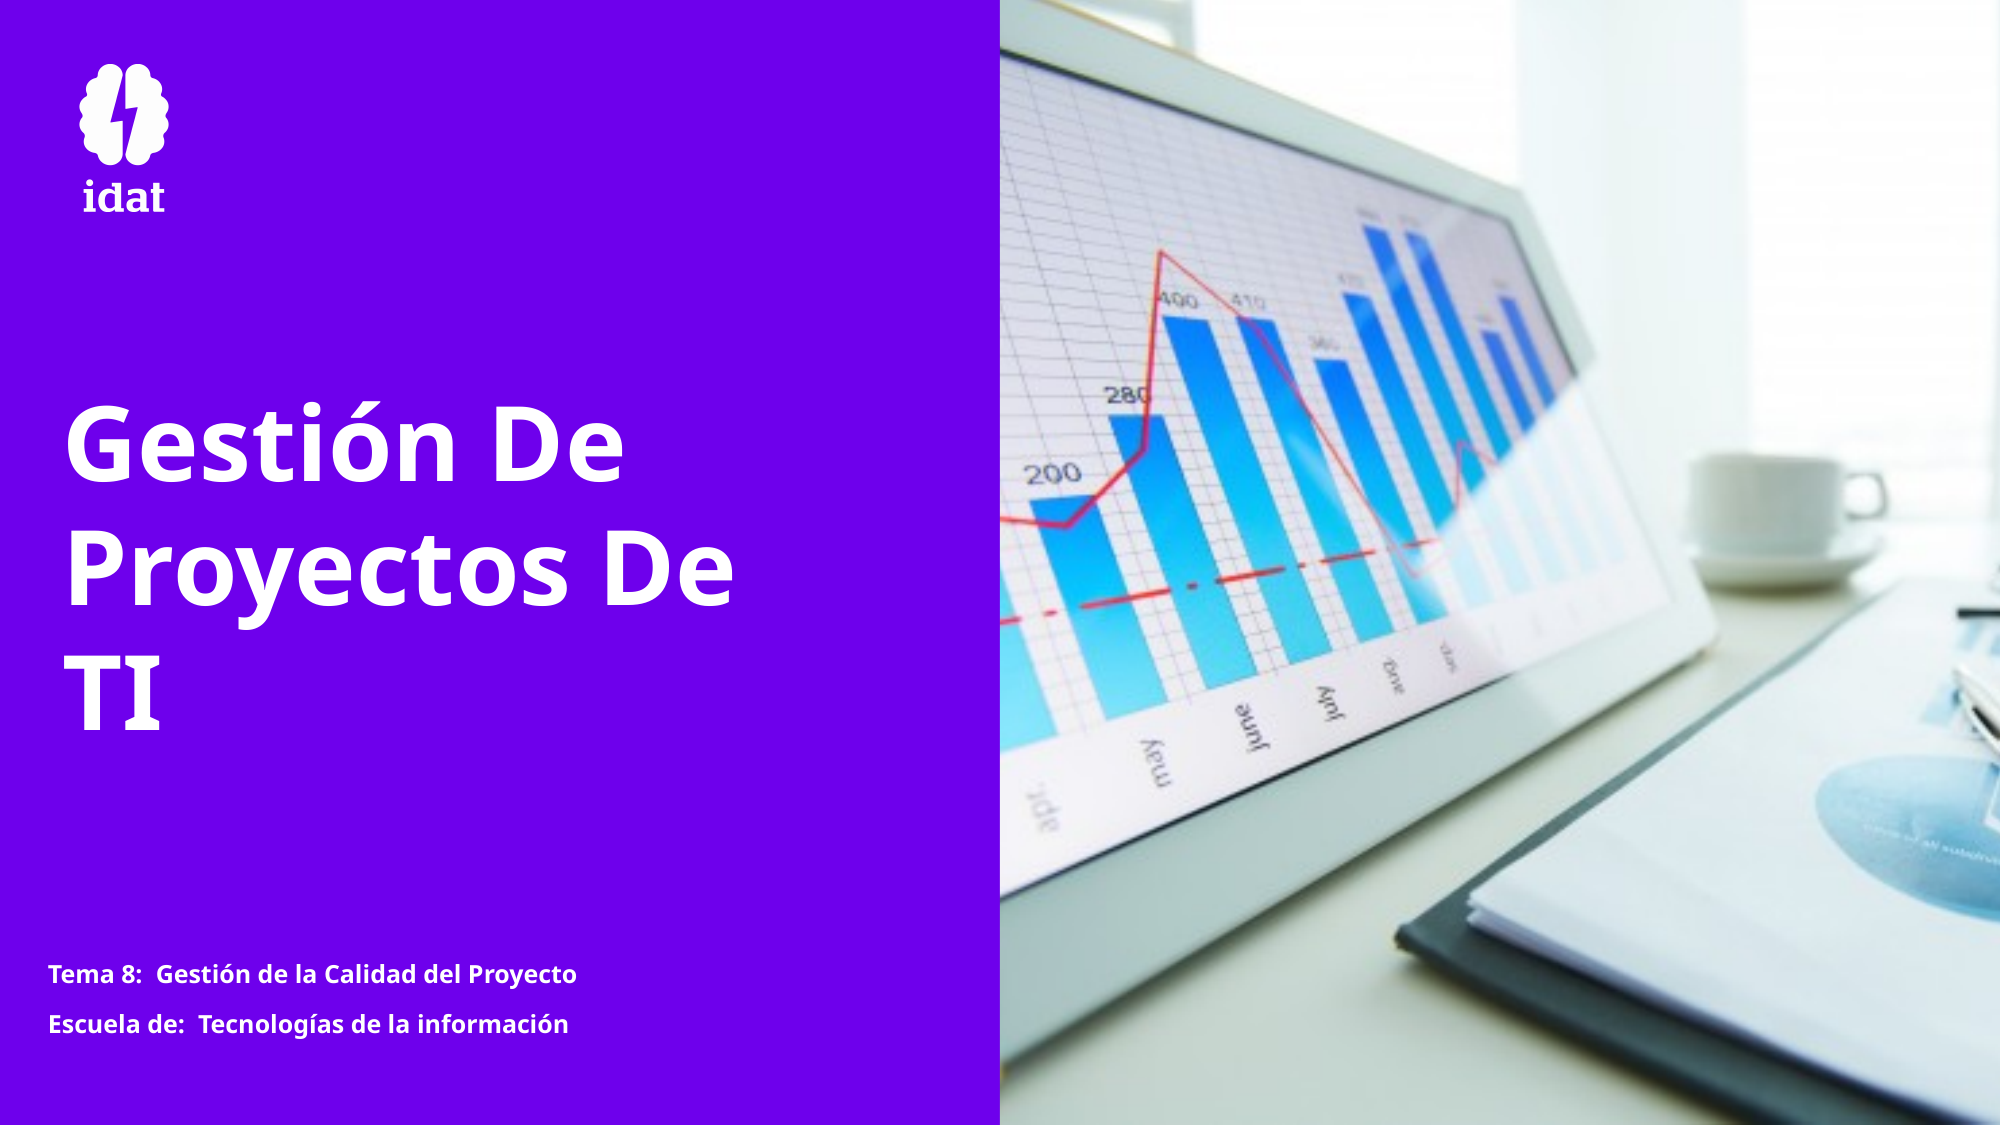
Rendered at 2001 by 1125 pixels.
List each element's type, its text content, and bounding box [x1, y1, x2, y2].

picture [79, 64, 169, 212]
picture [999, 0, 2000, 1125]
list Gestión De Proyectos De TI [62, 376, 819, 749]
list Tema 8: Gestión de la Calidad del Proyecto Escuela de: Tecnologías de la información [32, 950, 789, 1091]
